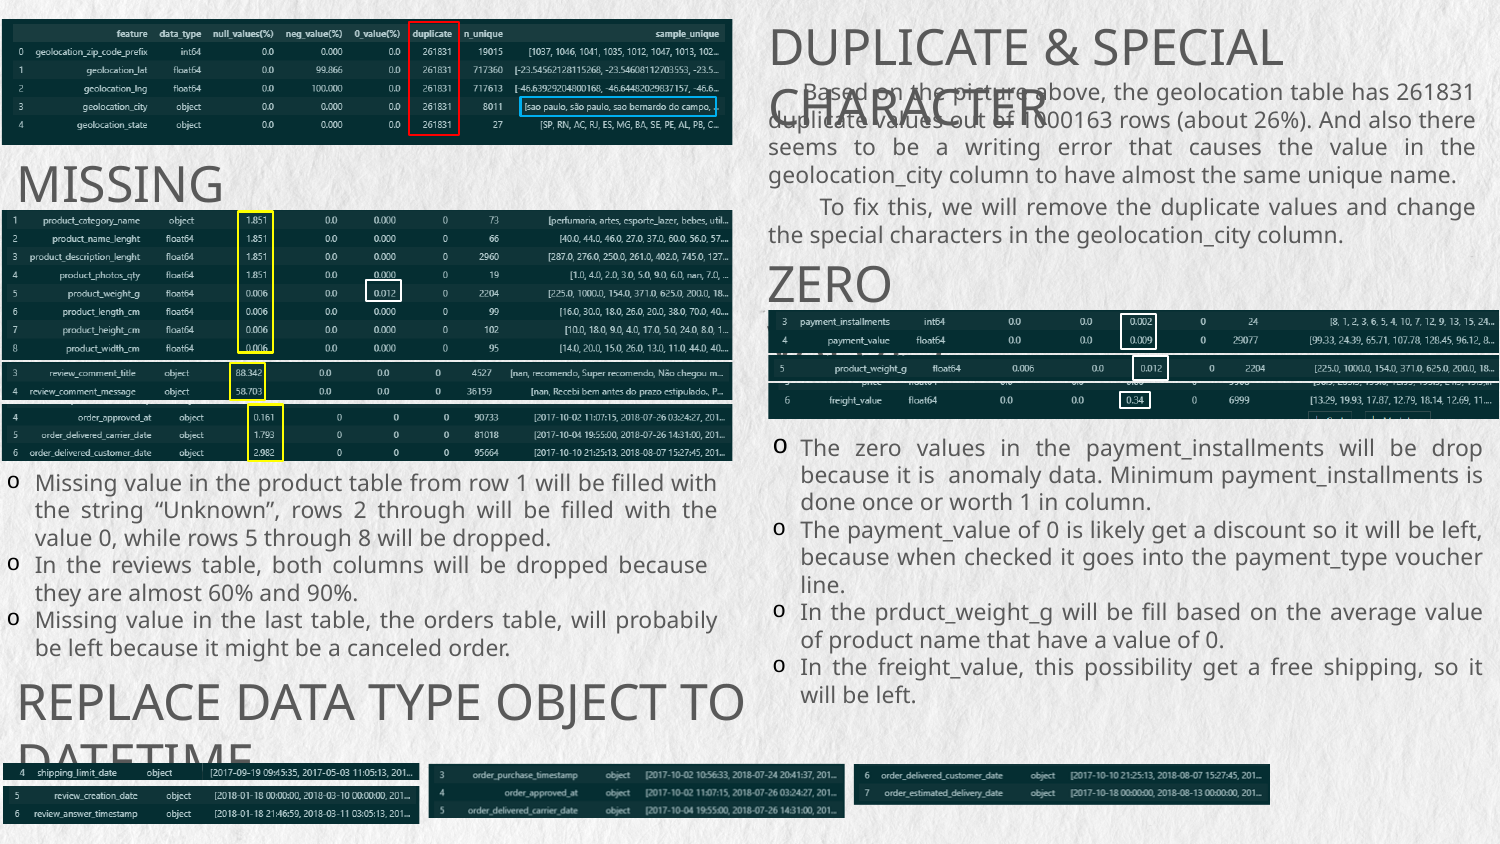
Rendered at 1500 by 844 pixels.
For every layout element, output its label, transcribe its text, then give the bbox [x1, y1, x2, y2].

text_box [768, 310, 1500, 353]
text_box Missing value in the product table from row 1 will be filled with the string “Unknown”, rows 2 through will be filled with the value 0, while rows 5 through 8 will be dropped. In the reviews table, both columns will be dropped because they are almost 60% and 90%. Missing value in the last table, the orders table, will probabily be left because it might be a canceled order. [0, 467, 734, 691]
text_box MISSING VALUE [1, 151, 327, 210]
title DUPLICATE & SPECIAL CHARACTER [753, 0, 1453, 90]
text_box The zero values in the payment_installments will be drop because it is anomaly data. Minimum payment_installments is done once or worth 1 in column. The payment_value of 0 is likely get a discount so it will be left, because when checked it goes into the payment_type voucher line. In the prduct_weight_g will be fill based on the average value of product name that have a value of 0. In the freight_value, this possibility get a free shipping, so it will be left. [757, 418, 1499, 747]
picture [1030, 0, 1500, 310]
text_box ZERO VALUES [752, 237, 1030, 327]
text_box REPLACE DATA TYPE OBJECT TO DATETIME [1, 698, 800, 763]
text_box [1, 19, 733, 145]
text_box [768, 355, 1500, 381]
text_box Based on the picture above, the geolocation table has 261831 duplicate values out of 1000163 rows (about 26%). And also there seems to be a writing error that causes the value in the geolocation_city column to have almost the same unique name. [753, 63, 1492, 177]
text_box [2, 785, 420, 824]
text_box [768, 388, 1500, 419]
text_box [1, 210, 733, 461]
text_box To fix this, we will remove the duplicate values and change the special characters in the geolocation_city column. [753, 177, 1492, 266]
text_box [2, 762, 420, 780]
picture [0, 0, 1500, 844]
